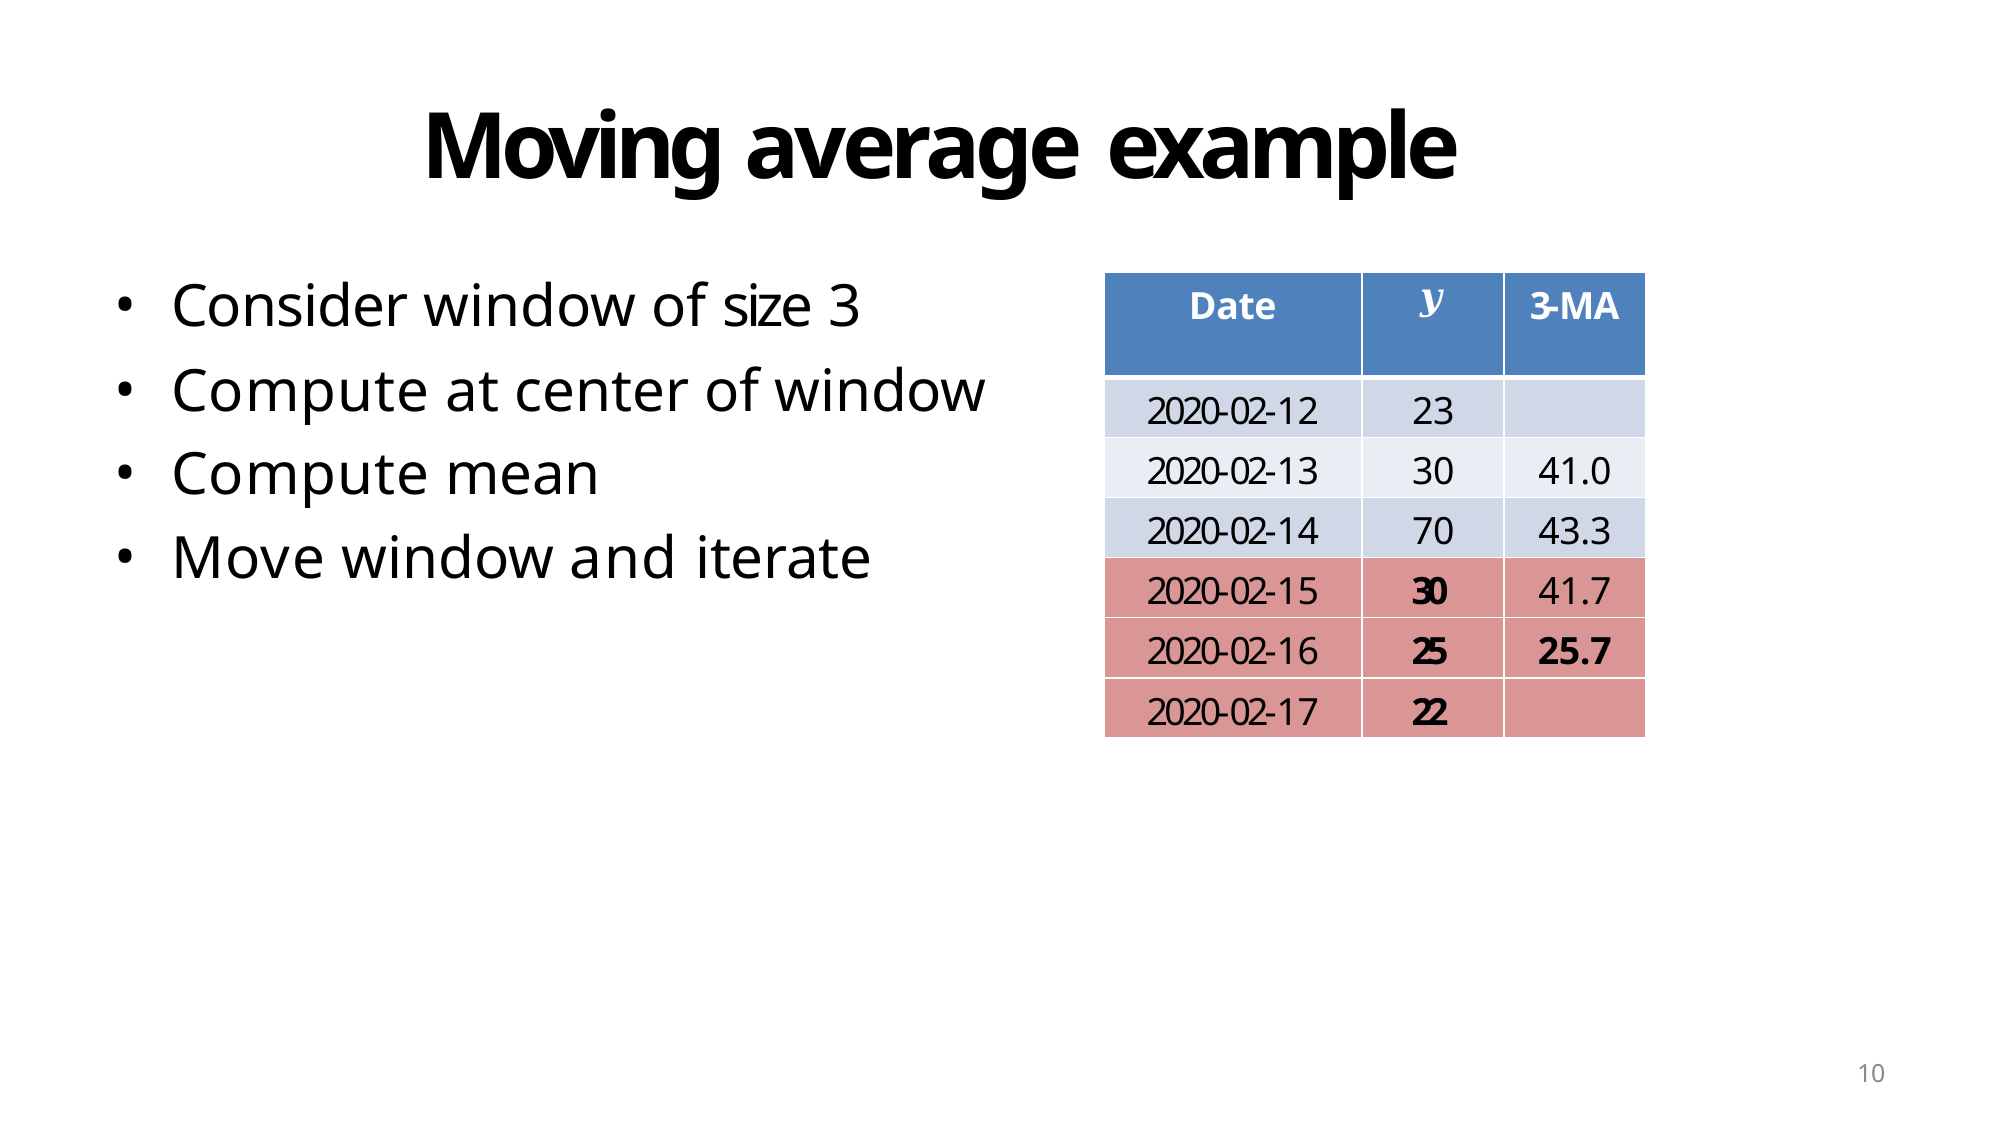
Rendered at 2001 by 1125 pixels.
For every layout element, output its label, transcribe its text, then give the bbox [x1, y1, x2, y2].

slide_number 10 [1850, 1055, 1894, 1125]
text_box Consider window of size 3 Compute at center of window Compute mean Move window and iterate [112, 251, 1037, 590]
title Moving average example [116, 84, 1884, 275]
table_cell 2020-02-15 [1105, 558, 1361, 617]
table_cell 2020-02-17 [1105, 679, 1361, 737]
table_cell 25.7 [1505, 618, 1645, 677]
table_cell 30 [1363, 438, 1503, 497]
table_cell [1505, 380, 1645, 437]
table_cell [1505, 679, 1645, 737]
table_cell 41.0 [1505, 438, 1645, 497]
table_header 3-MA [1505, 273, 1645, 375]
table_cell 25 [1363, 618, 1503, 677]
table_cell 2020-02-12 [1105, 380, 1361, 437]
table_cell 41.7 [1505, 558, 1645, 617]
table_cell 22 [1363, 679, 1503, 737]
table_cell 43.3 [1505, 498, 1645, 557]
table_cell 2020-02-14 [1105, 498, 1361, 557]
table_header Date [1105, 273, 1361, 375]
table_cell 70 [1363, 498, 1503, 557]
table_cell 2020-02-16 [1105, 618, 1361, 677]
table_cell 30 [1363, 558, 1503, 617]
table_cell 2020-02-13 [1105, 438, 1361, 497]
table_header 𝒚 [1363, 273, 1503, 375]
table_cell 23 [1363, 380, 1503, 437]
